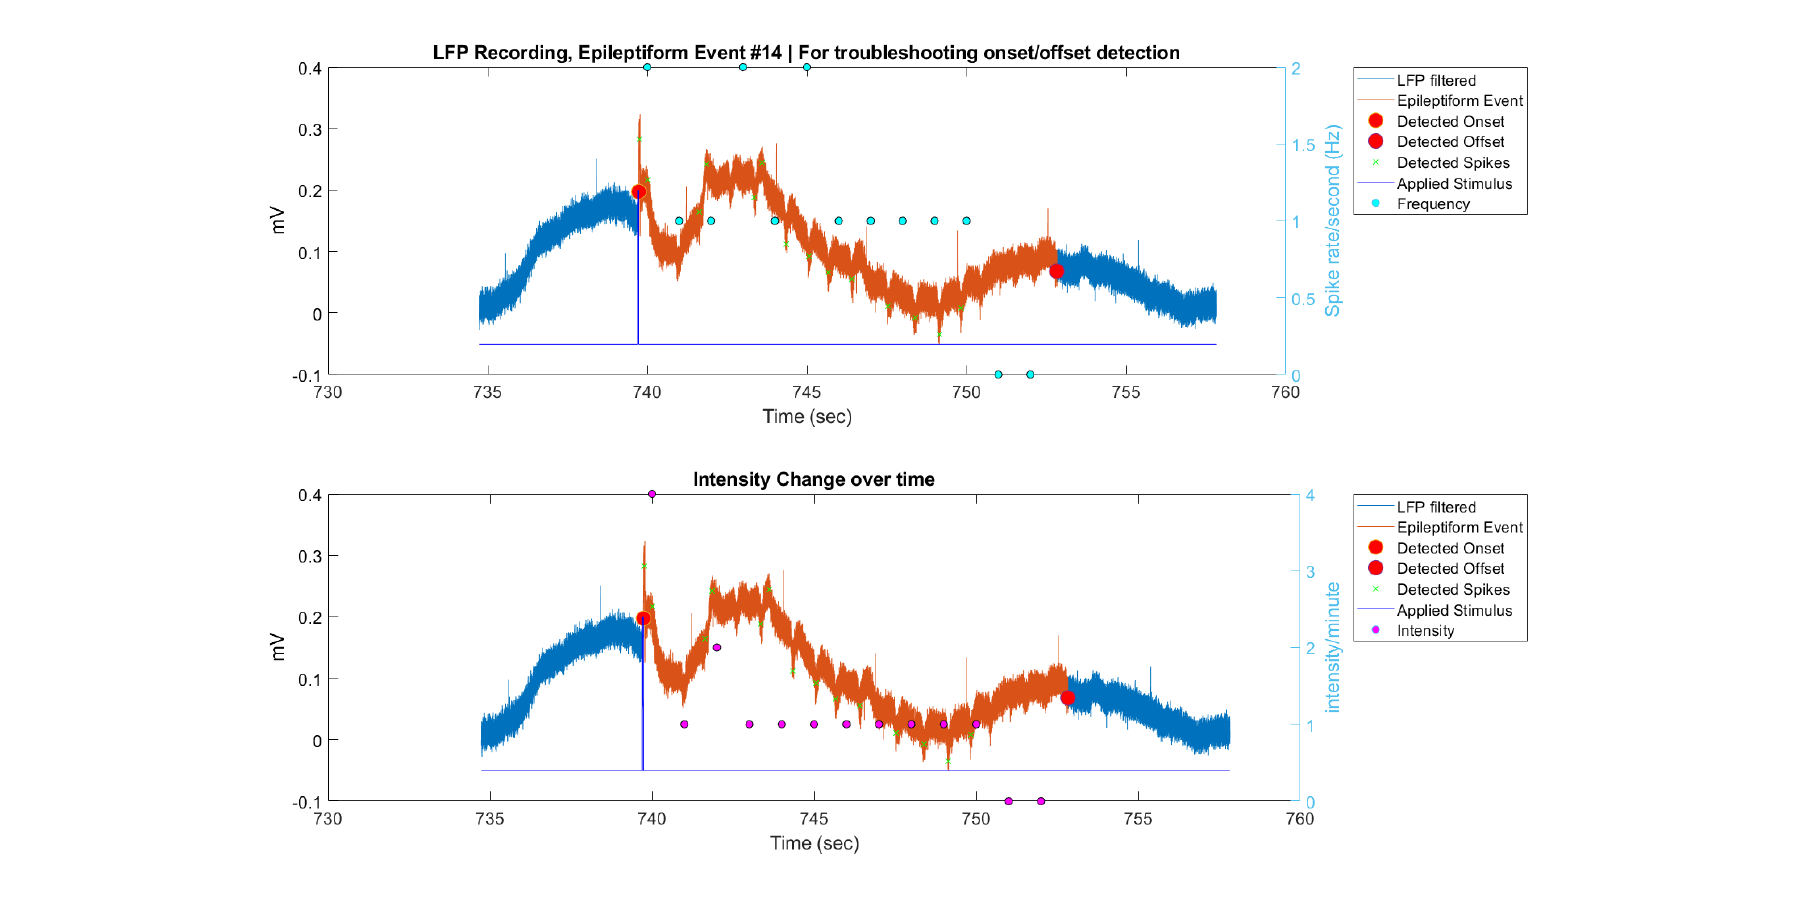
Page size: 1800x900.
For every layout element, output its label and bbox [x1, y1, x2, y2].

picture [126, 0, 1674, 900]
